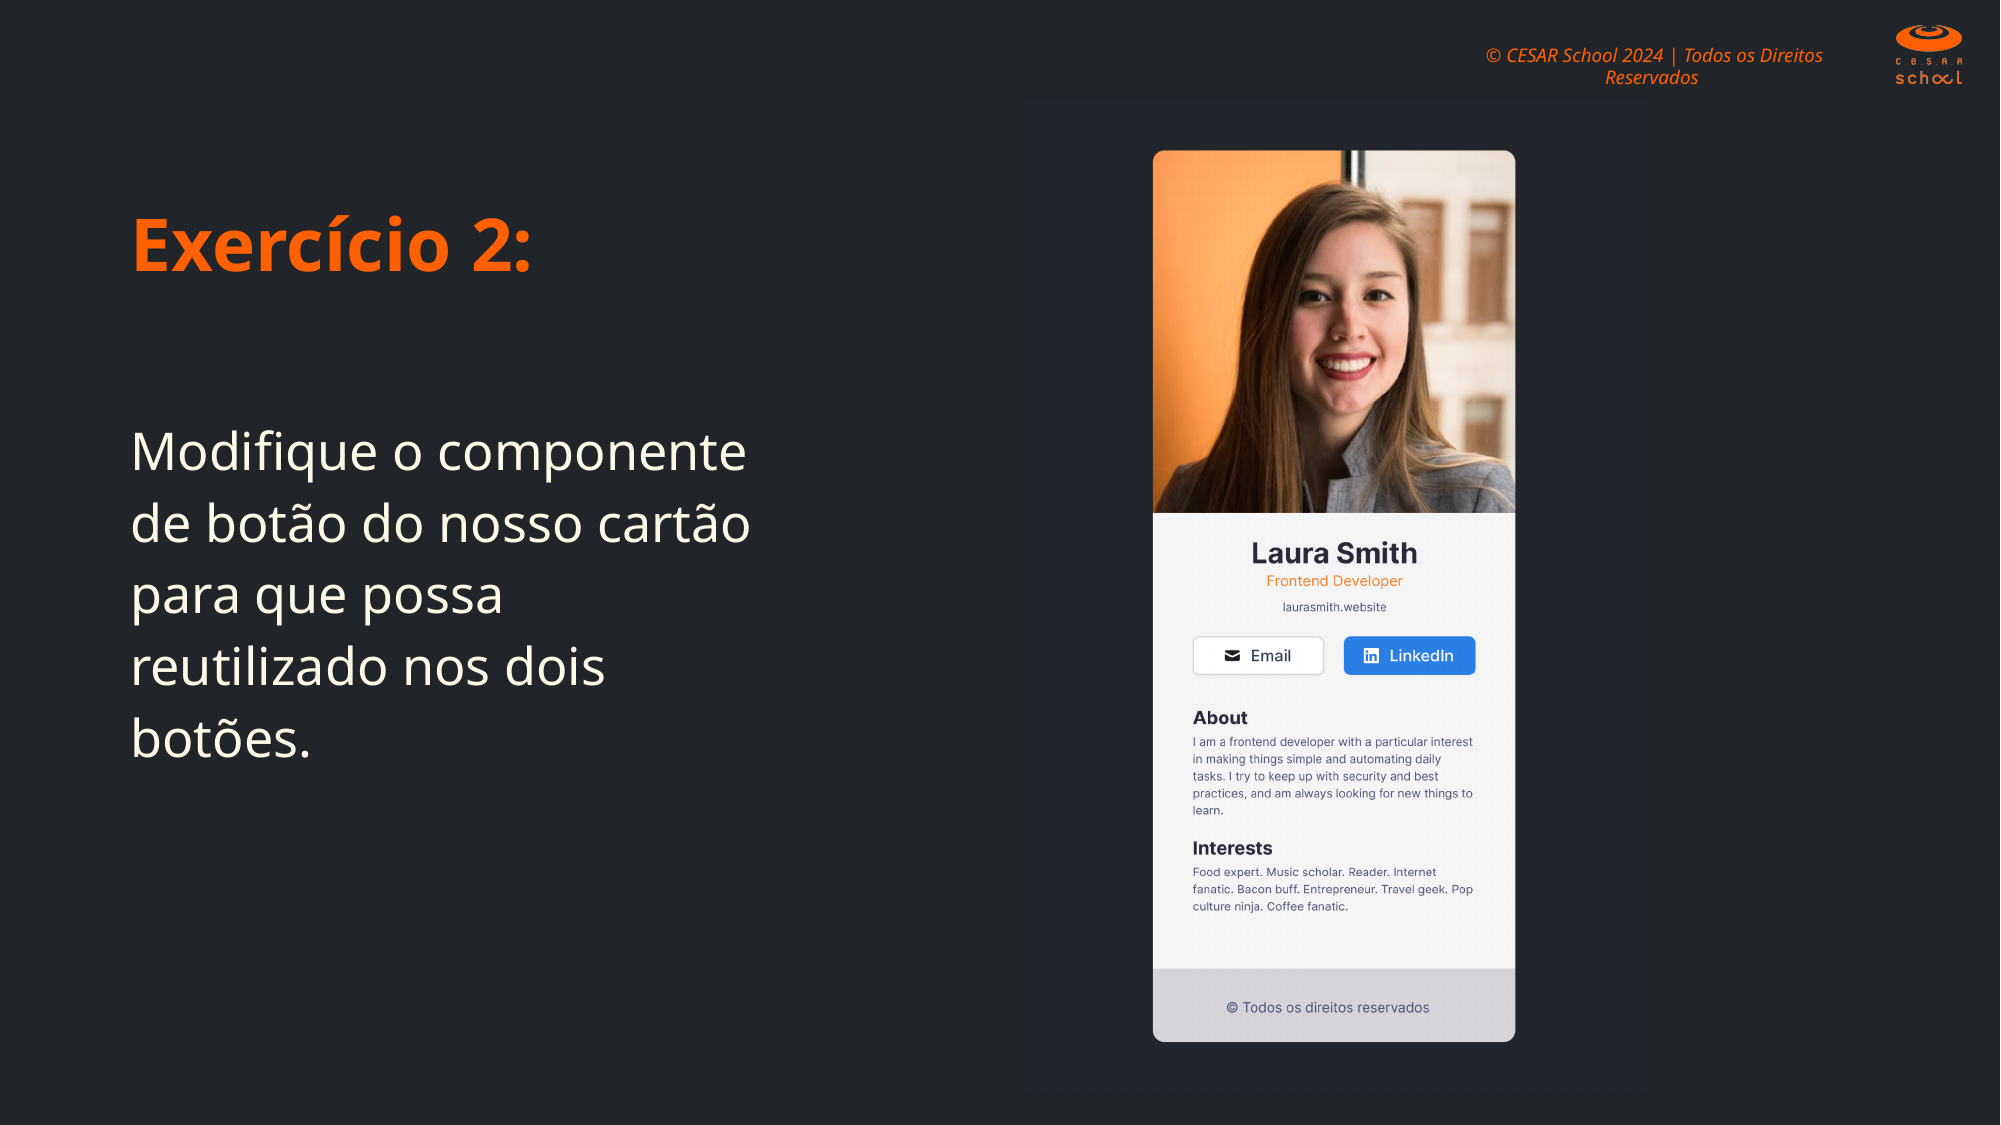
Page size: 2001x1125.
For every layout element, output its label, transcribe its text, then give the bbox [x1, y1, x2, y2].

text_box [1432, 25, 1963, 85]
picture [1019, 99, 1649, 1092]
text_box Exercício 2: [110, 178, 823, 398]
title Modifique o componente de botão do nosso cartão para que possa reutilizado nos dois botões. [110, 398, 778, 946]
